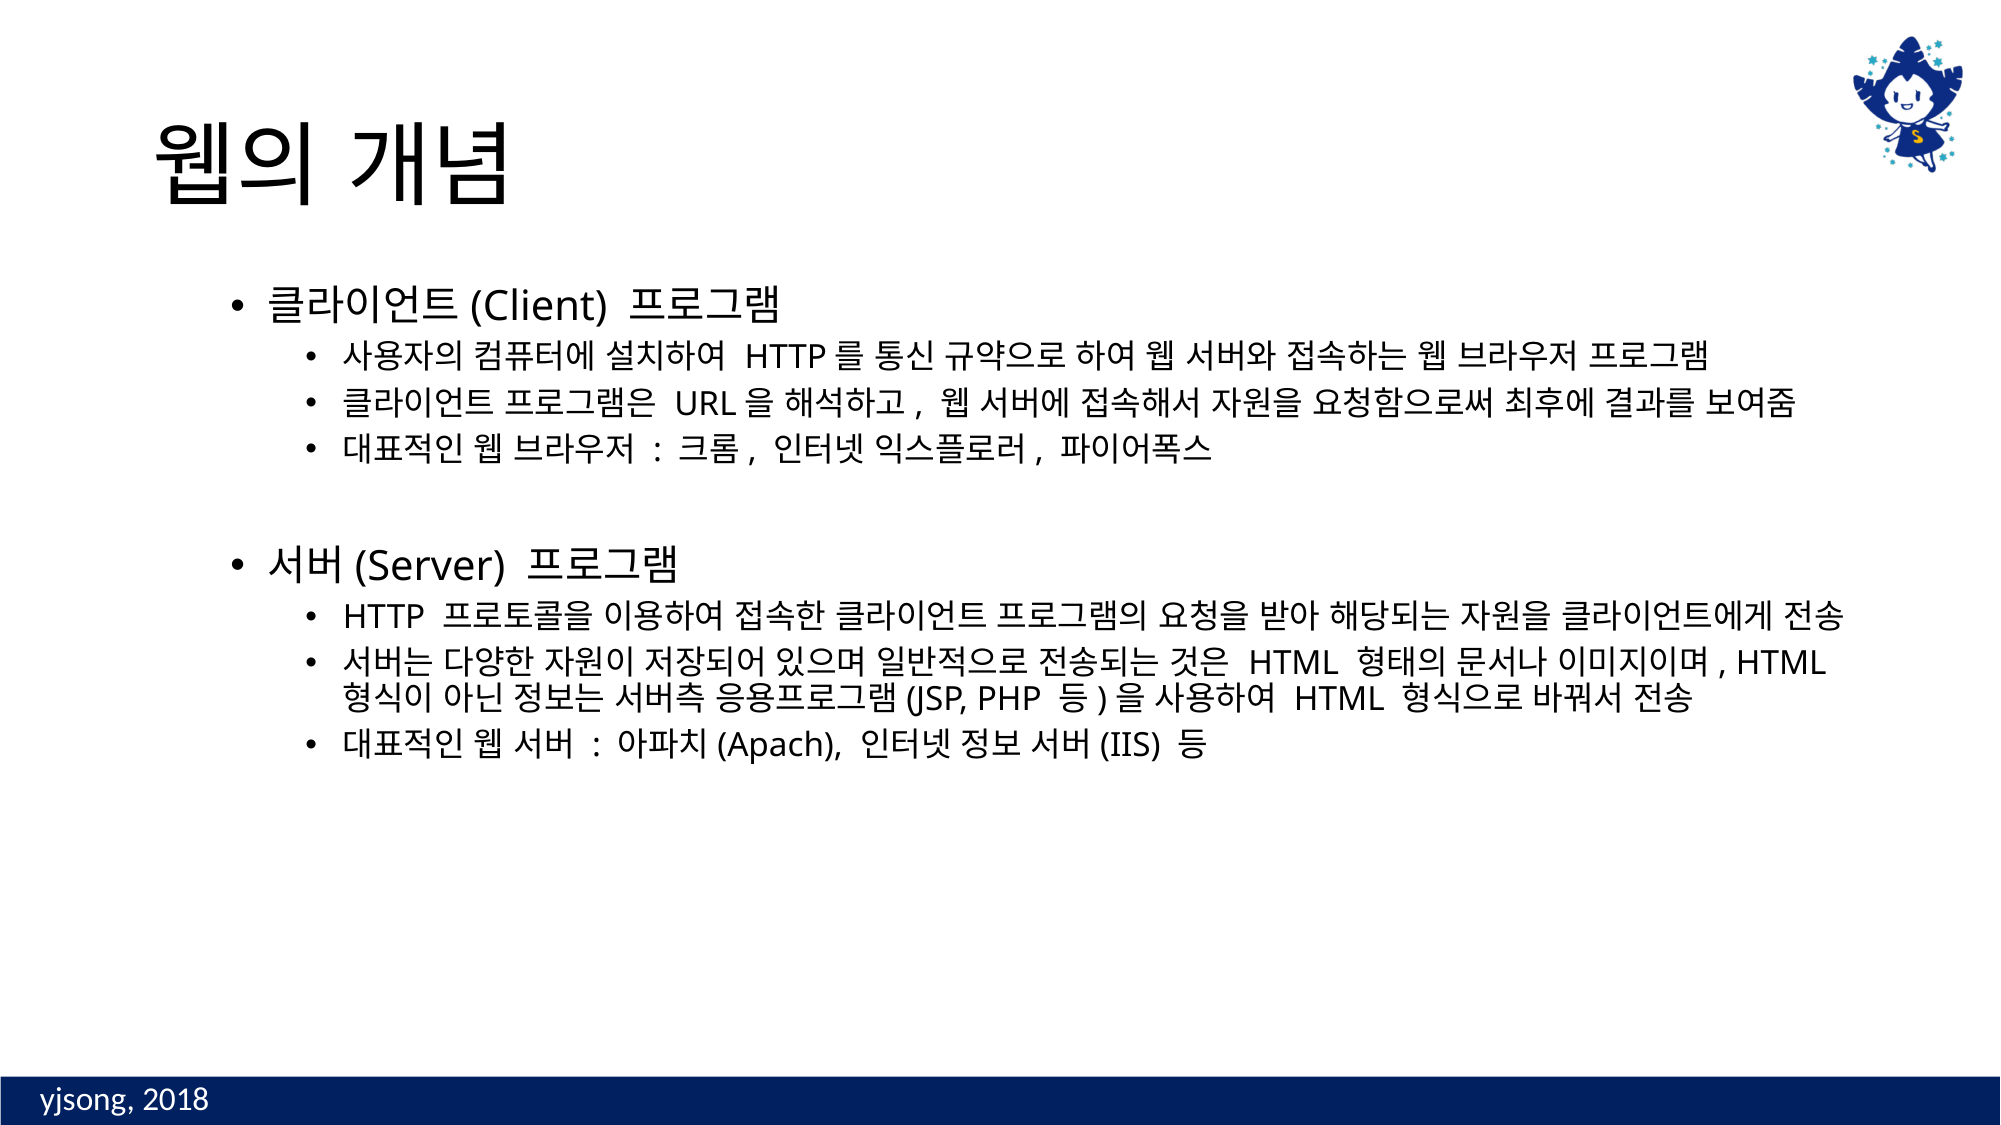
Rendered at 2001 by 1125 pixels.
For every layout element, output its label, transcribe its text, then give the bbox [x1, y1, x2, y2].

picture [1841, 21, 1985, 192]
list 클라이언트(Client) 프로그램 사용자의 컴퓨터에 설치하여 HTTP를 통신 규약으로 하여 웹 서버와 접속하는 웹 브라우저 프로그램 클라이언트 프로그램은 URL을 해석하고, 웹 서버에 접속해서 자원을 요청함으로써 최후에 결과를 보여줌 대표적인 웹 브라우저 : 크롬, 인터넷 익스플로러, 파이어폭스 서버(Server) 프로그램 HTTP 프로토콜을 이용하여 접속한 클라이언트 프로그램의 요청을 받아 해당되는 자원을 클라이언트에게 전송 서버는 다양한 자원이 저장되어 있으며 일반적으로 전송되는 것은 HTML 형태의 문서나 이미지이며, HTML 형식이 아닌 정보는 서버측 응용프로그램(JSP, PHP 등)을 사용하여 HTML 형식으로 바꿔서 전송 대표적인 웹 서버 : 아파치(Apach), 인터넷 정보 서버(IIS) 등 [140, 277, 1866, 992]
title 웹의 개념 [137, 59, 1863, 278]
